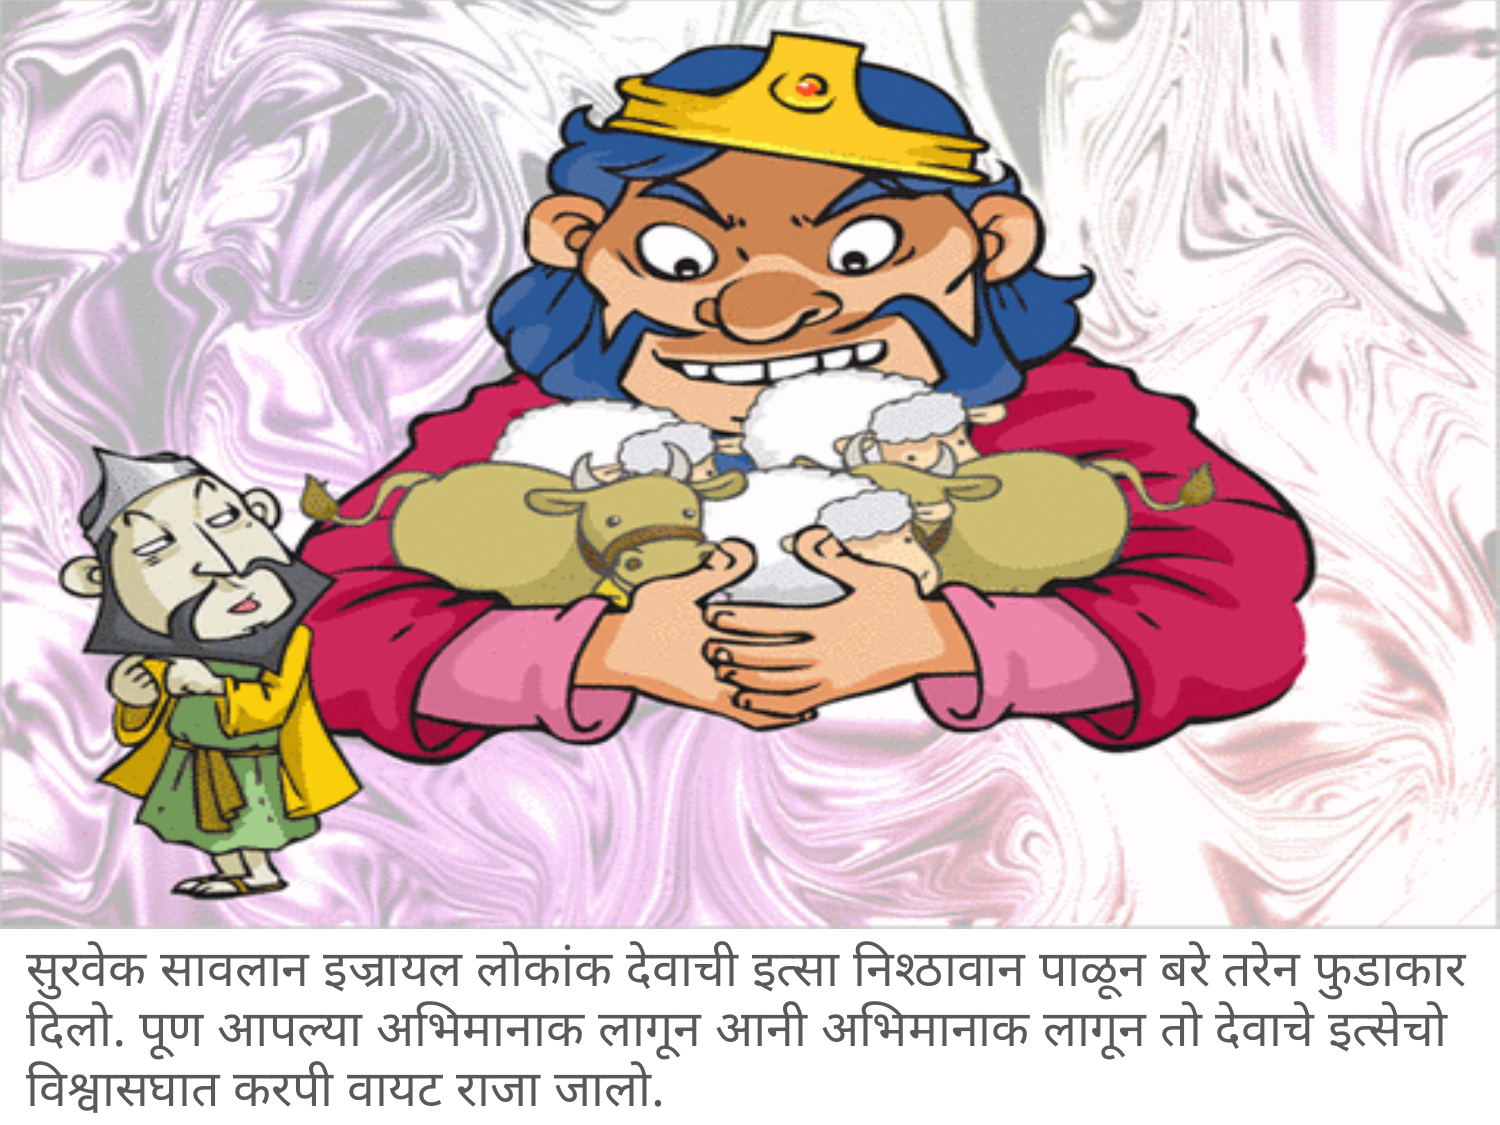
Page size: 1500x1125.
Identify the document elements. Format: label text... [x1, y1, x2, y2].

text_box सुरवेक सावलान इज्रायल लोकांक देवाची इत्सा निश्ठावान पाळून बरे तरेन फुडाकार दिलो. पूण आपल्या अभिमानाक लागून आनी अभिमानाक लागून तो देवाचे इत्सेचो विश्वासघात करपी वायट राजा जालो. [11, 937, 1483, 1124]
picture [0, 0, 1500, 929]
